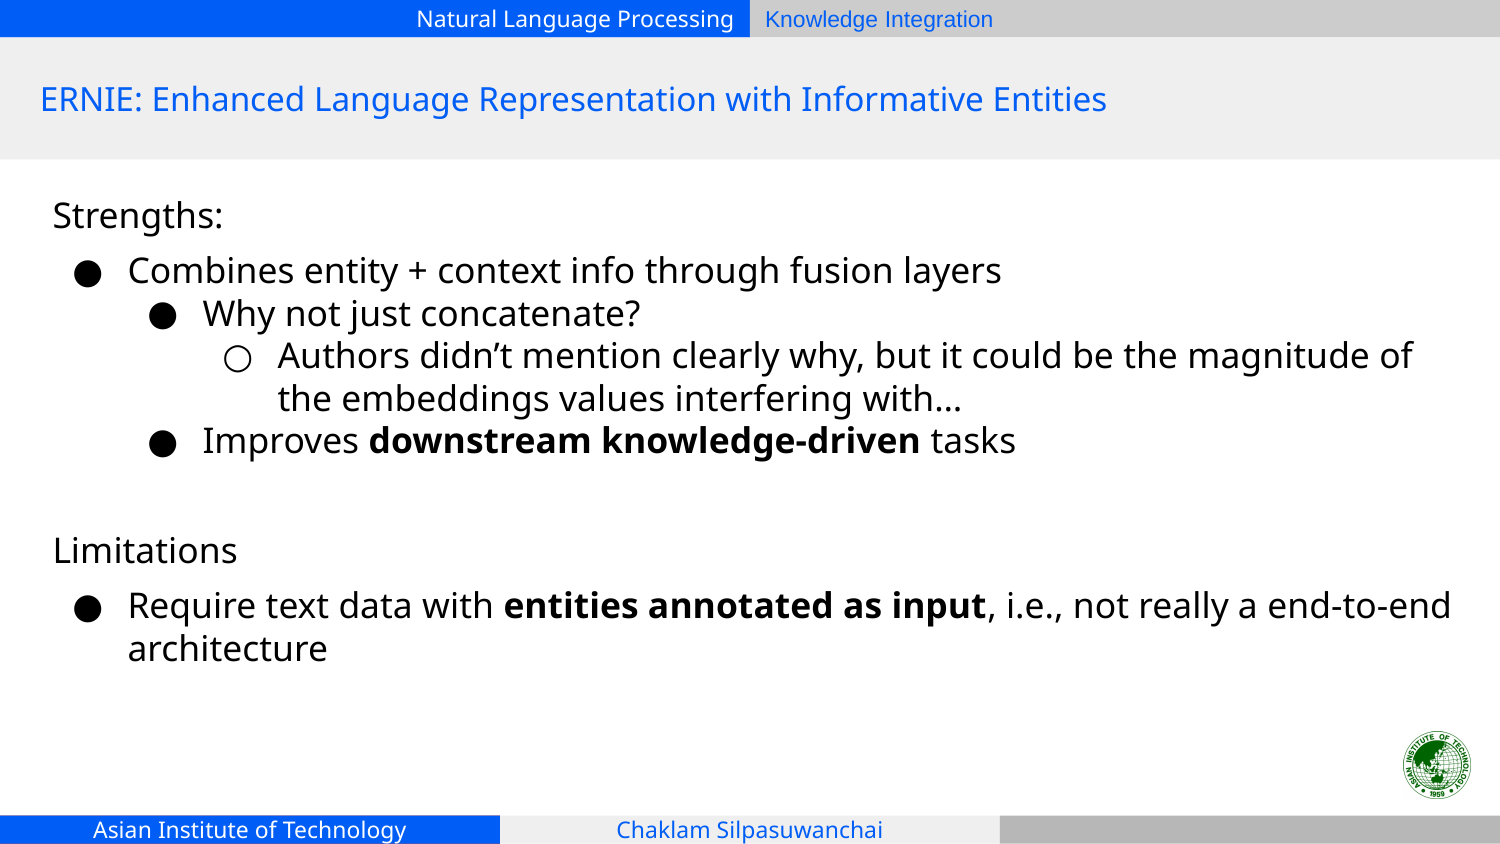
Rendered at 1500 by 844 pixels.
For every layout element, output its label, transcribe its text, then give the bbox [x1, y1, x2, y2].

title ERNIE: Enhanced Language Representation with Informative Entities [24, 37, 1475, 160]
picture [1403, 731, 1471, 799]
list Strengths: Combines entity + context info through fusion layers Why not just concatenate? Authors didn’t mention clearly why, but it could be the magnitude of the embeddings values interfering with… Improves downstream knowledge-driven tasks Limitations Require text data with entities annotated as input, i.e., not really a end-to-end architecture [37, 178, 1475, 710]
